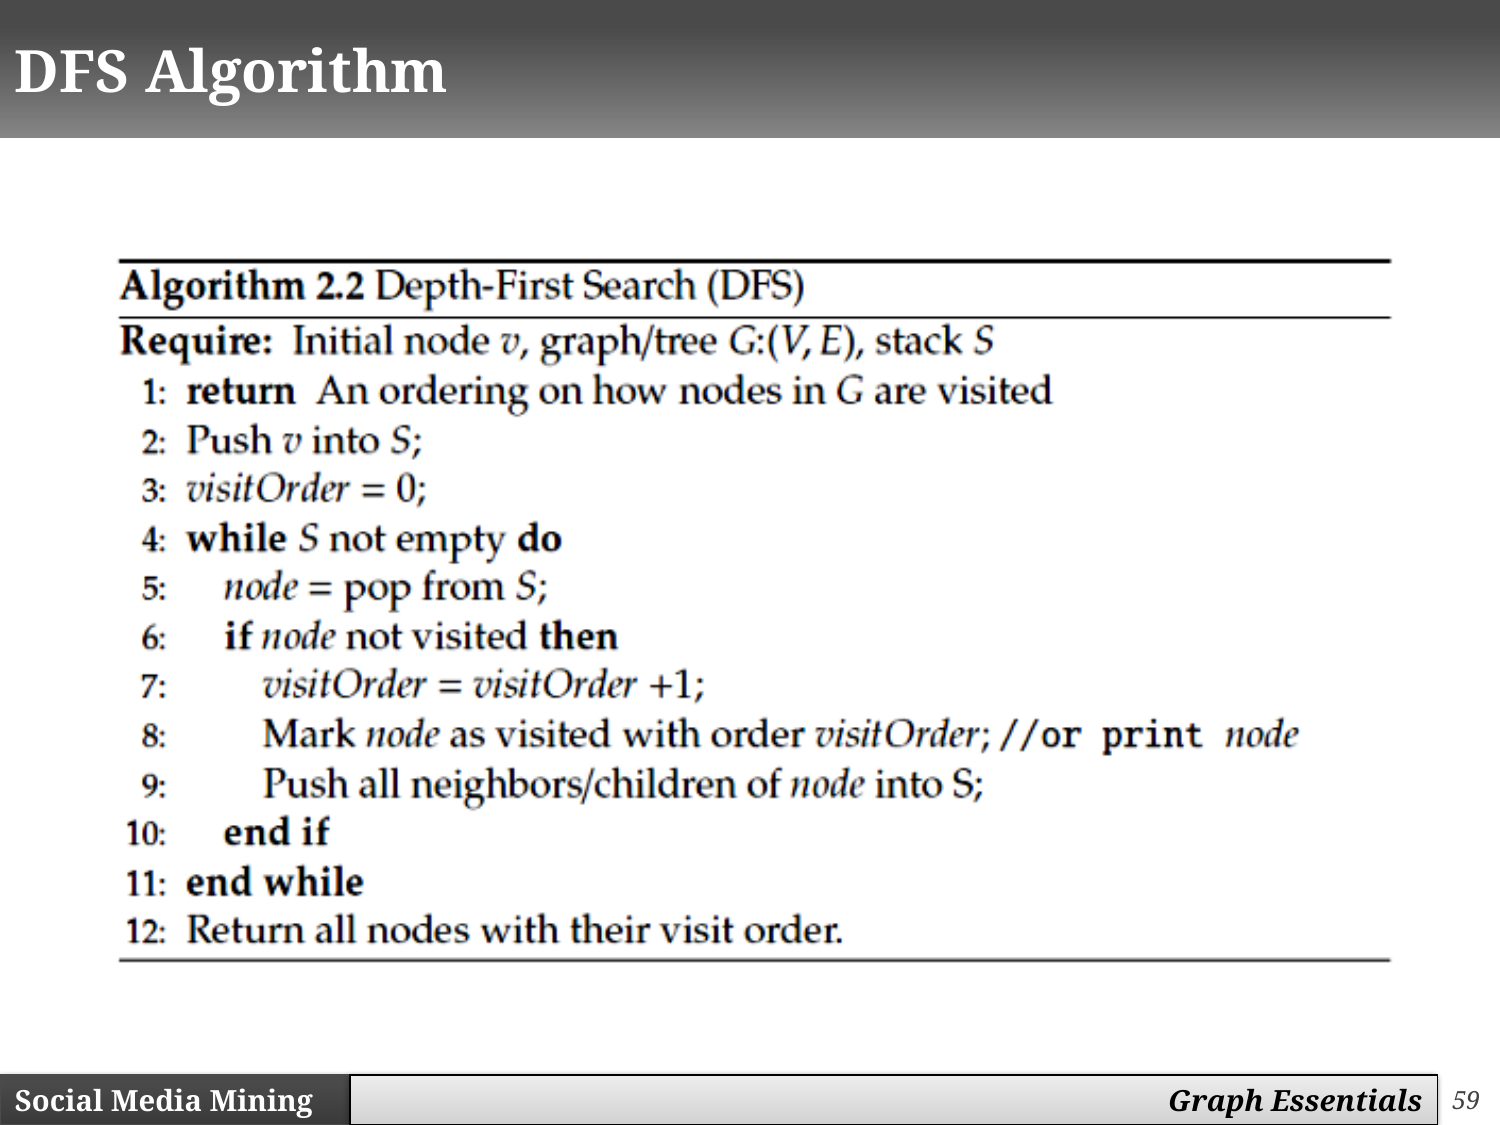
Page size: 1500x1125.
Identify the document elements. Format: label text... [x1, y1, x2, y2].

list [90, 217, 1473, 988]
title DFS Algorithm [0, 0, 1500, 138]
